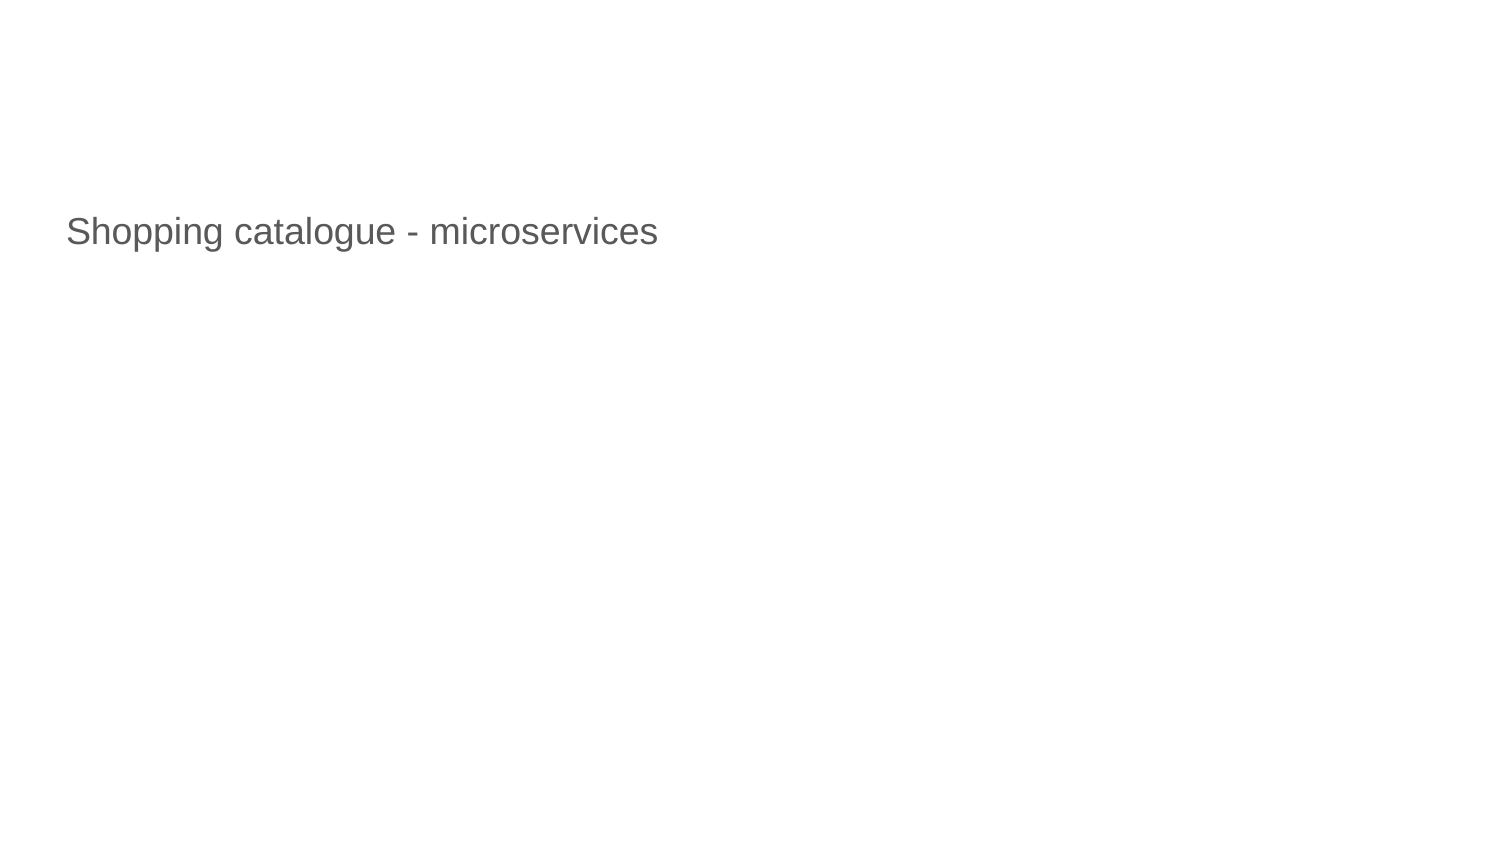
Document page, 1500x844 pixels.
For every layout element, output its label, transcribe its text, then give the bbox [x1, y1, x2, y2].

list Shopping catalogue - microservices [51, 189, 1449, 750]
